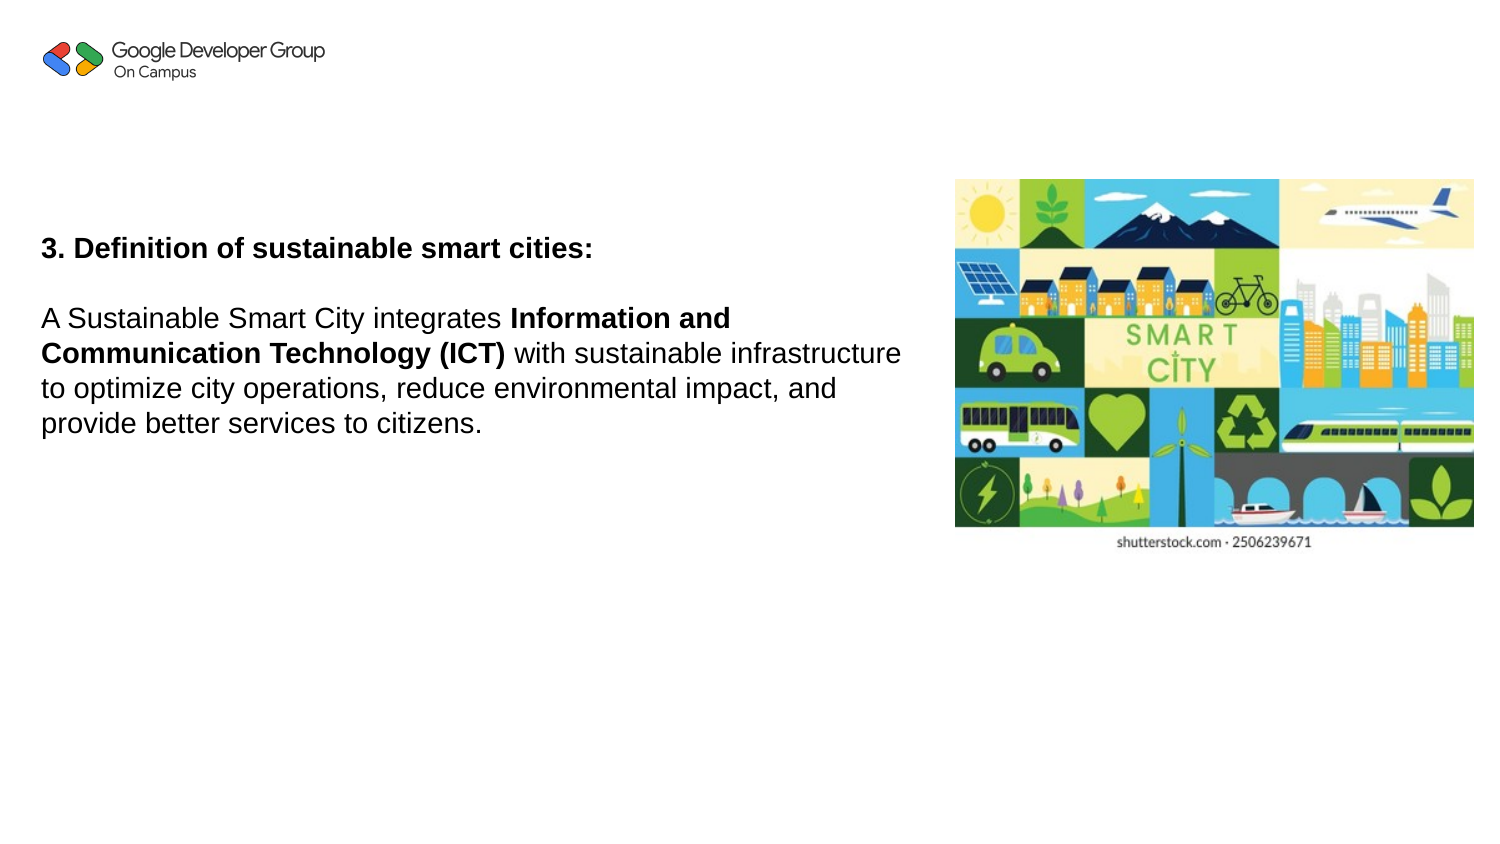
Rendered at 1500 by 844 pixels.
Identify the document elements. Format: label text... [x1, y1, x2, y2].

picture [954, 178, 1474, 554]
text_box 3. Definition of sustainable smart cities: A Sustainable Smart City integrates Information and Communication Technology (ICT) with sustainable infrastructure to optimize city operations, reduce environmental impact, and provide better services to citizens. [26, 221, 933, 482]
picture [25, 28, 327, 83]
